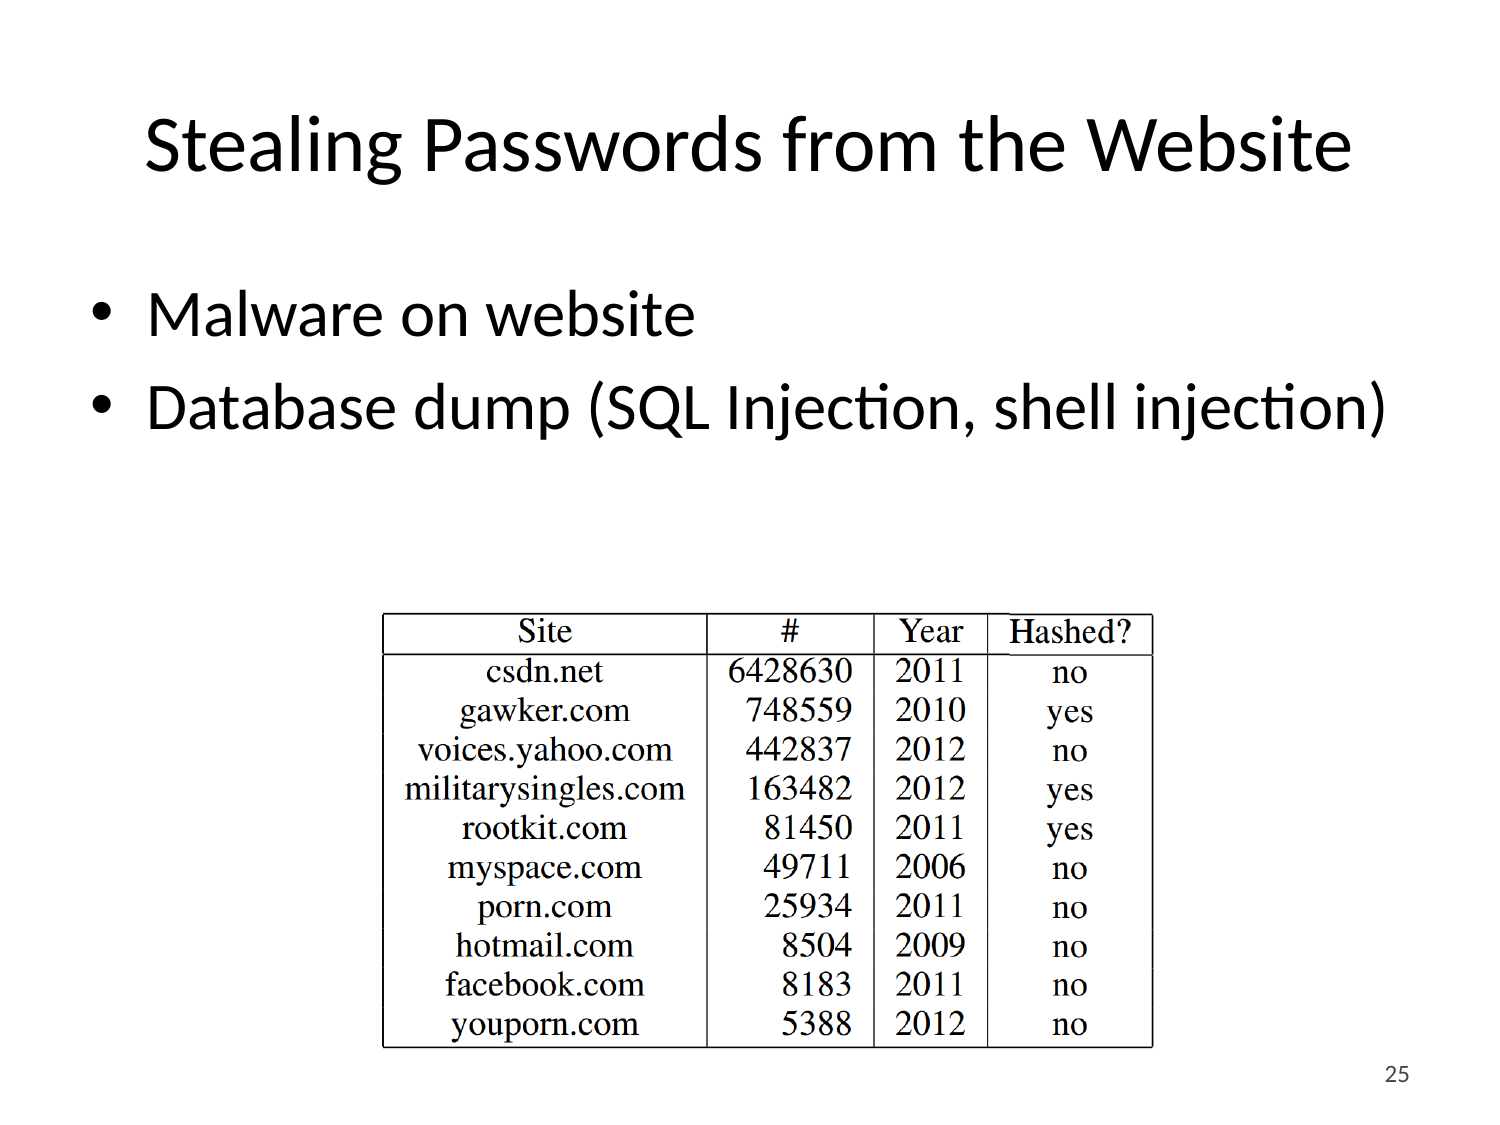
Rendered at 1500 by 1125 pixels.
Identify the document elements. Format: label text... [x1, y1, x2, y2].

list Malware on website Database dump (SQL Injection, shell injection) [75, 262, 1425, 1005]
picture [362, 587, 1188, 1064]
title Stealing Passwords from the Website [75, 45, 1425, 233]
slide_number 25 [1074, 1042, 1425, 1103]
